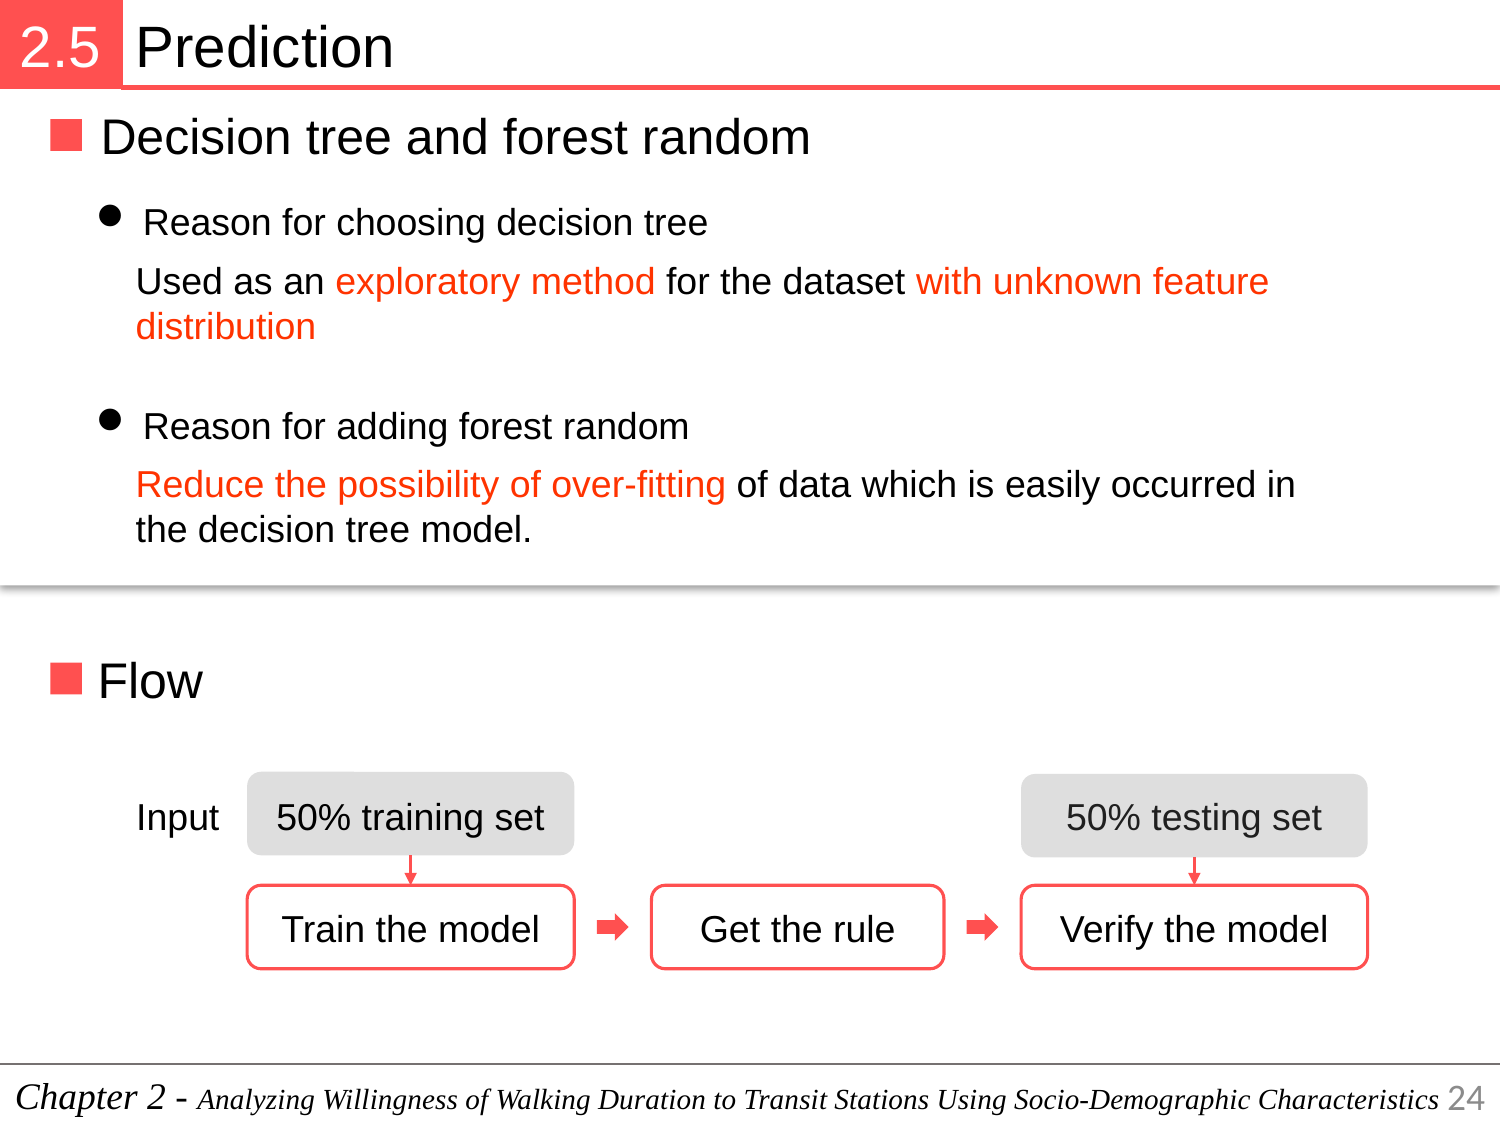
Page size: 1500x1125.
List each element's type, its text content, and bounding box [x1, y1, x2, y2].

text_box Reason for choosing decision tree [81, 190, 832, 251]
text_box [50, 96, 832, 173]
slide_number 24 [1162, 1065, 1500, 1125]
text_box Reduce the possibility of over-fitting of data which is easily occurred in the decision tree model. [120, 452, 1312, 558]
text_box 2.5 [0, 0, 121, 87]
text_box Reason for adding forest random [81, 394, 832, 455]
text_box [120, 771, 1368, 969]
text_box Prediction [121, 1, 1500, 85]
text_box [50, 640, 220, 717]
text_box [0, 87, 1500, 586]
text_box Used as an exploratory method for the dataset with unknown feature distribution [120, 250, 1312, 355]
text_box Chapter 2 - Analyzing Willingness of Walking Duration to Transit Stations Using Socio-Demographic Characteristics [0, 1065, 1162, 1125]
